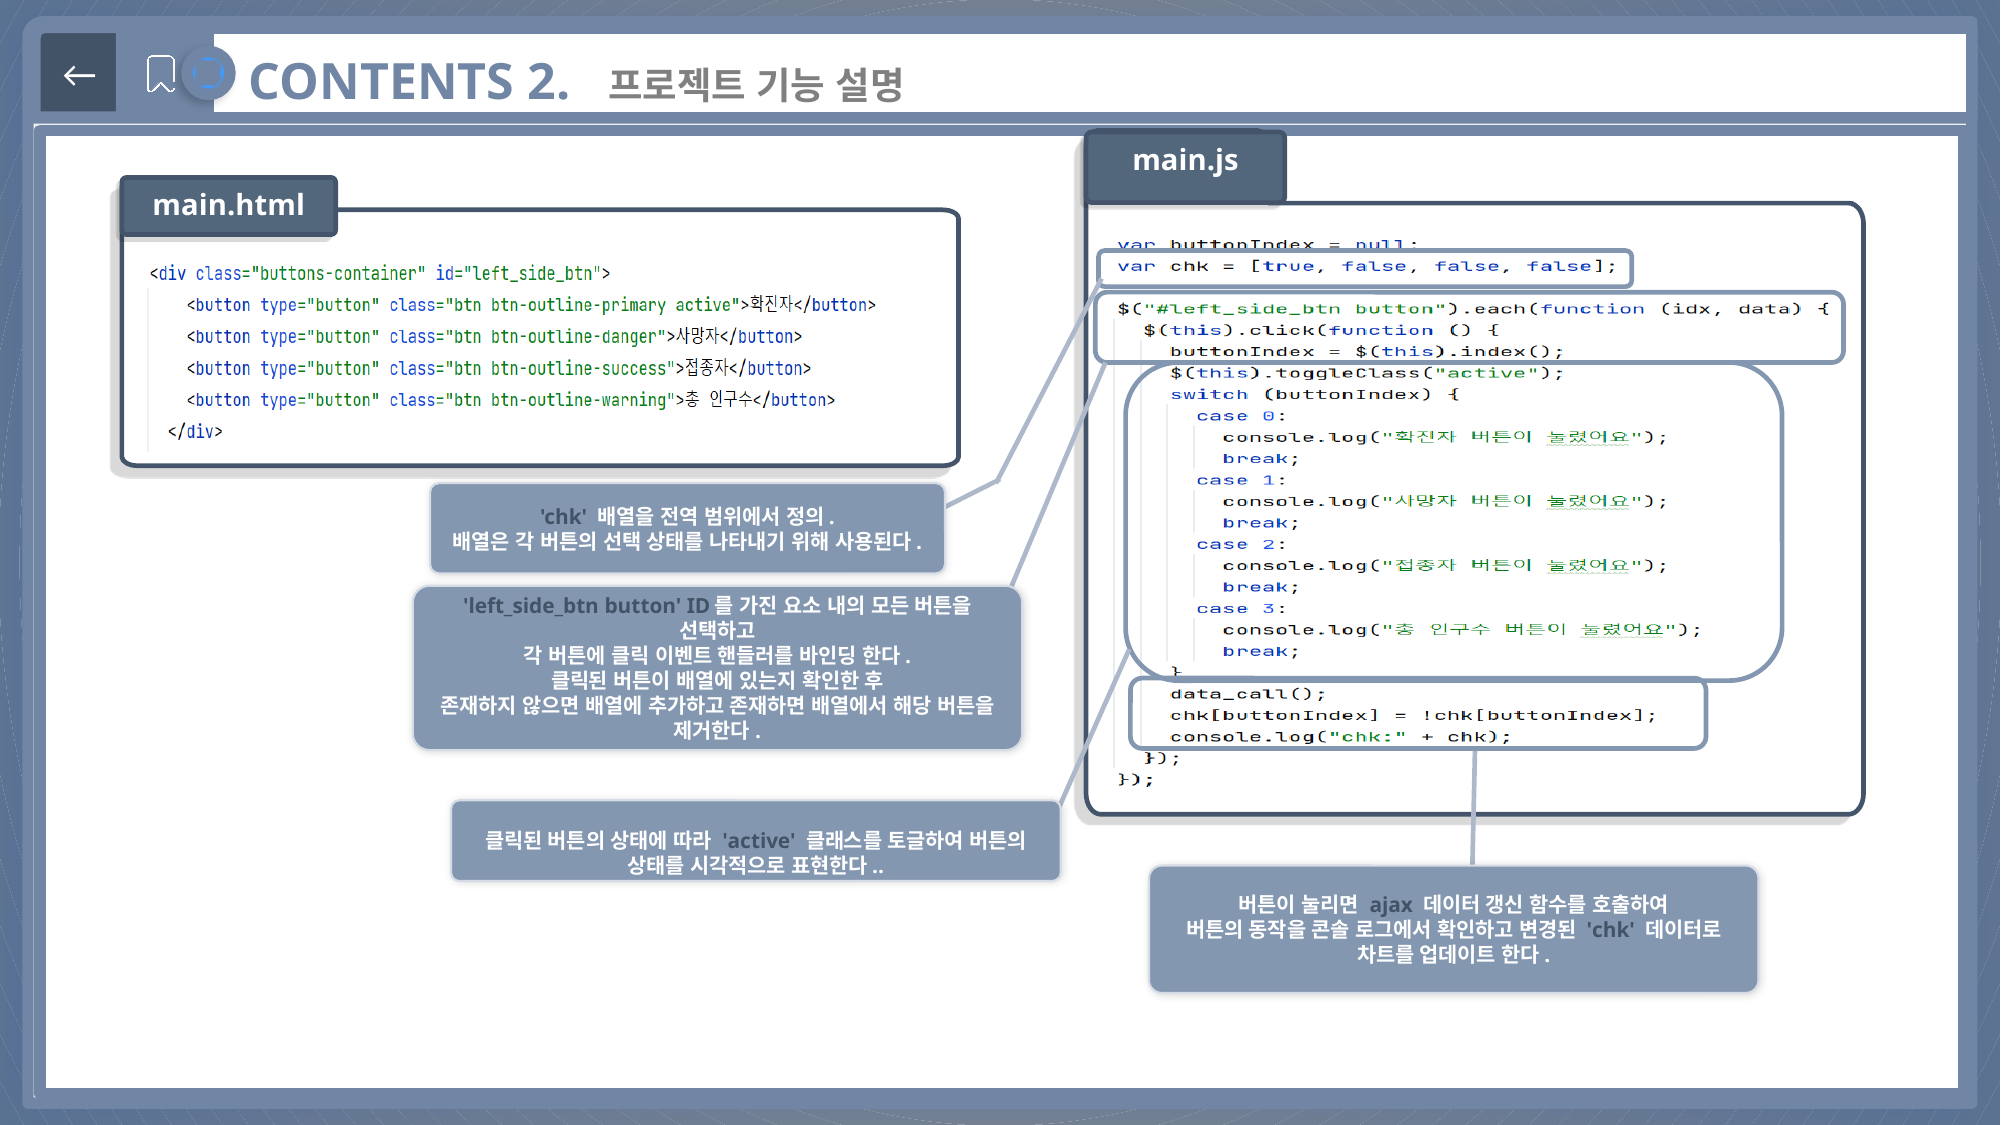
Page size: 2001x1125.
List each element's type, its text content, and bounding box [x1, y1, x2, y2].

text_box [995, 278, 1102, 484]
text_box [1471, 748, 1475, 885]
text_box CONTENTS 2. 프로젝트 기능 설명 [234, 12, 923, 21]
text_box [28, 21, 1972, 1104]
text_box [1010, 362, 1106, 590]
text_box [1085, 130, 1864, 815]
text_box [121, 177, 959, 466]
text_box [936, 479, 1000, 511]
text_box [1056, 649, 1130, 814]
